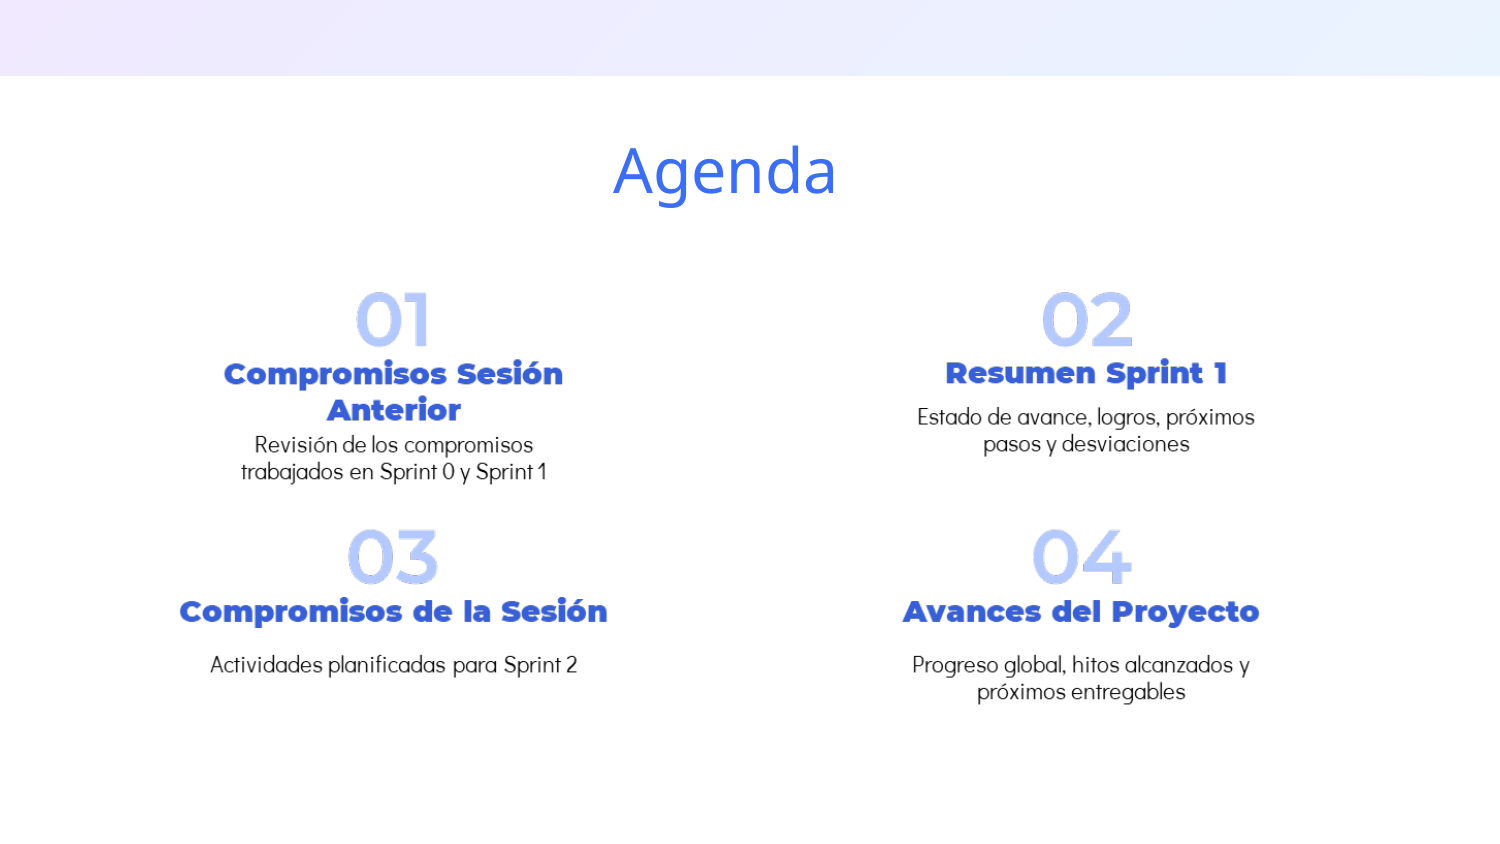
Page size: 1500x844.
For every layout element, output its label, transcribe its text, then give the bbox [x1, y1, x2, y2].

text_box [0, 0, 1500, 76]
picture [141, 250, 1359, 723]
title Agenda [598, 114, 902, 221]
